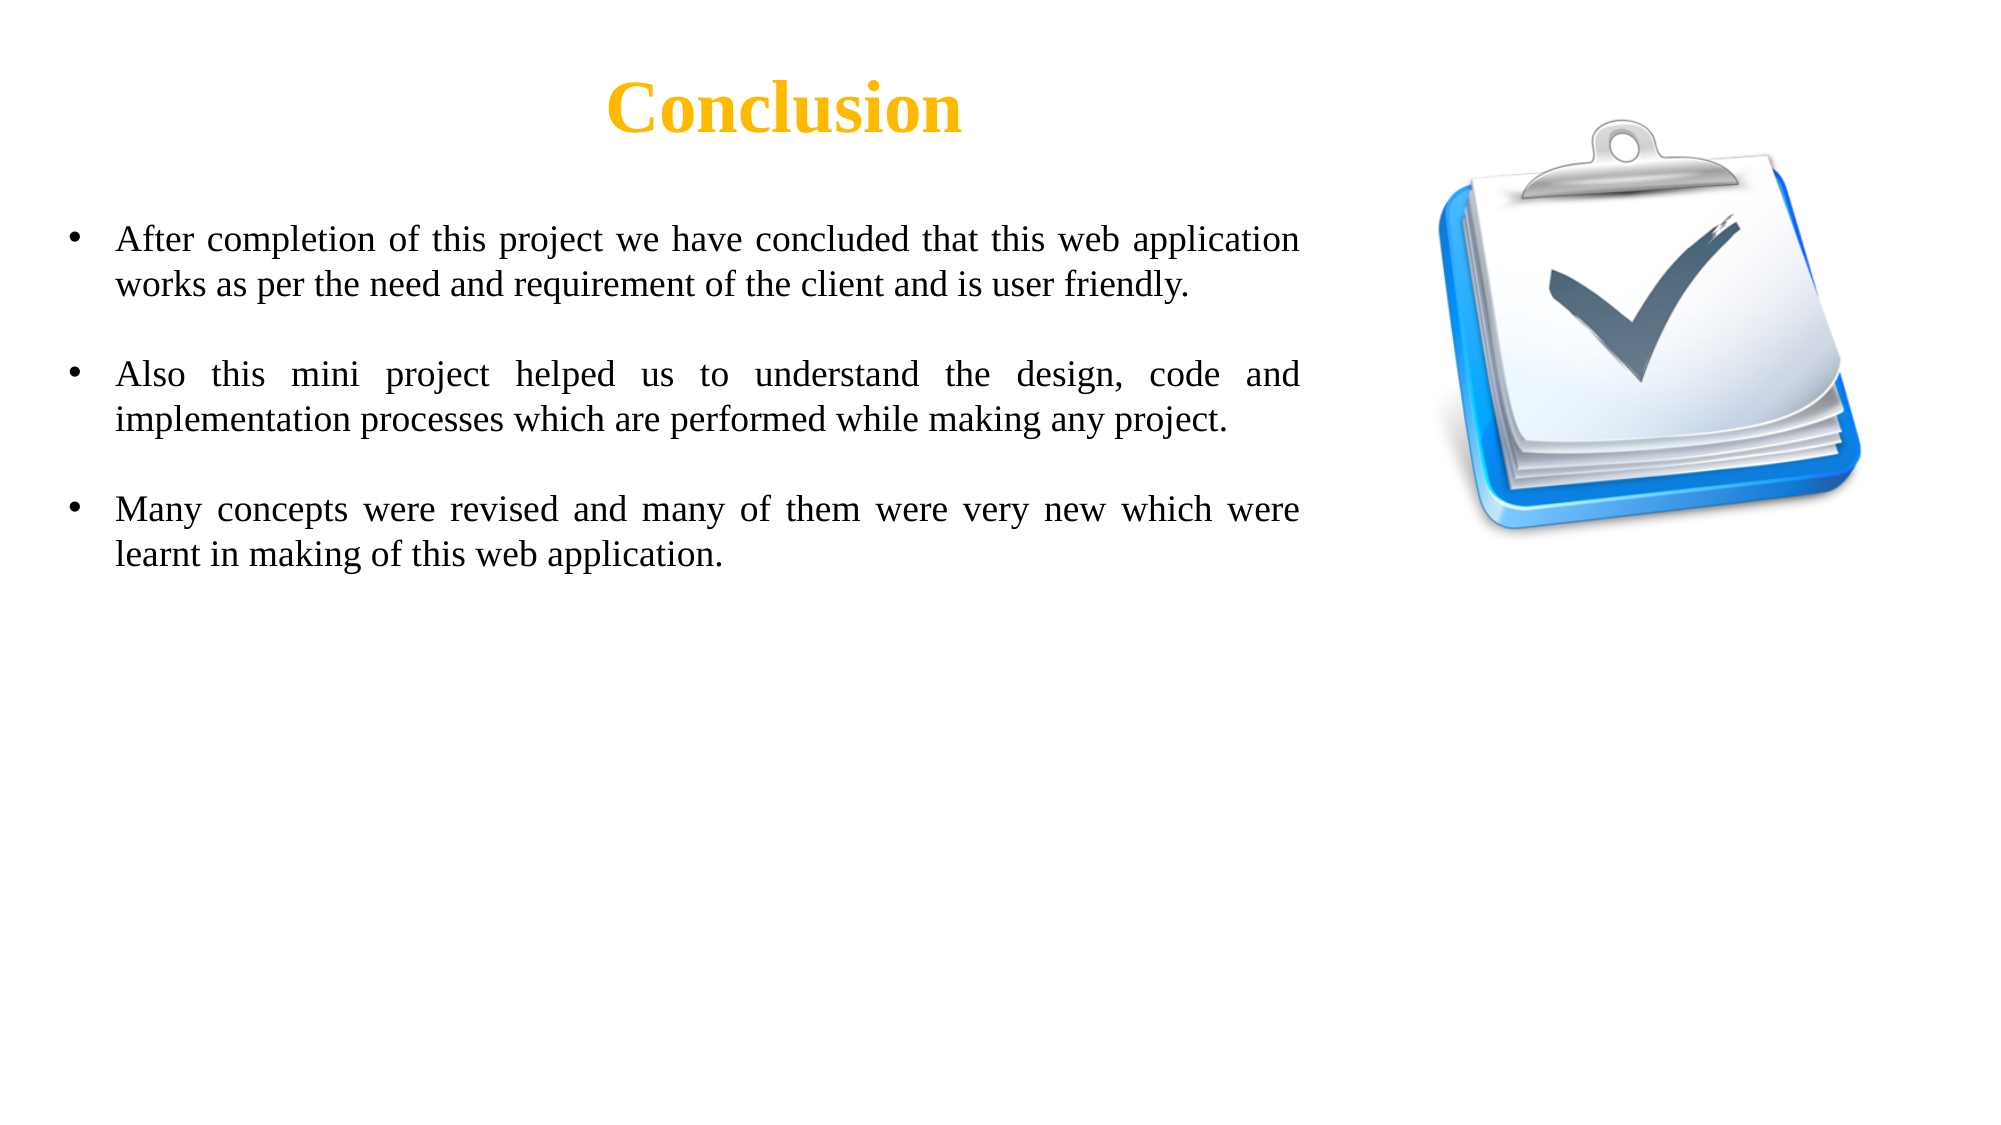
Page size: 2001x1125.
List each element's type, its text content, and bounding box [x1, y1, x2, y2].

picture [1316, 105, 1980, 550]
text_box Conclusion [590, 50, 979, 155]
text_box After completion of this project we have concluded that this web application works as per the need and requirement of the client and is user friendly. Also this mini project helped us to understand the design, code and implementation processes which are performed while making any project. Many concepts were revised and many of them were very new which were learnt in making of this web application. [53, 206, 1317, 1125]
